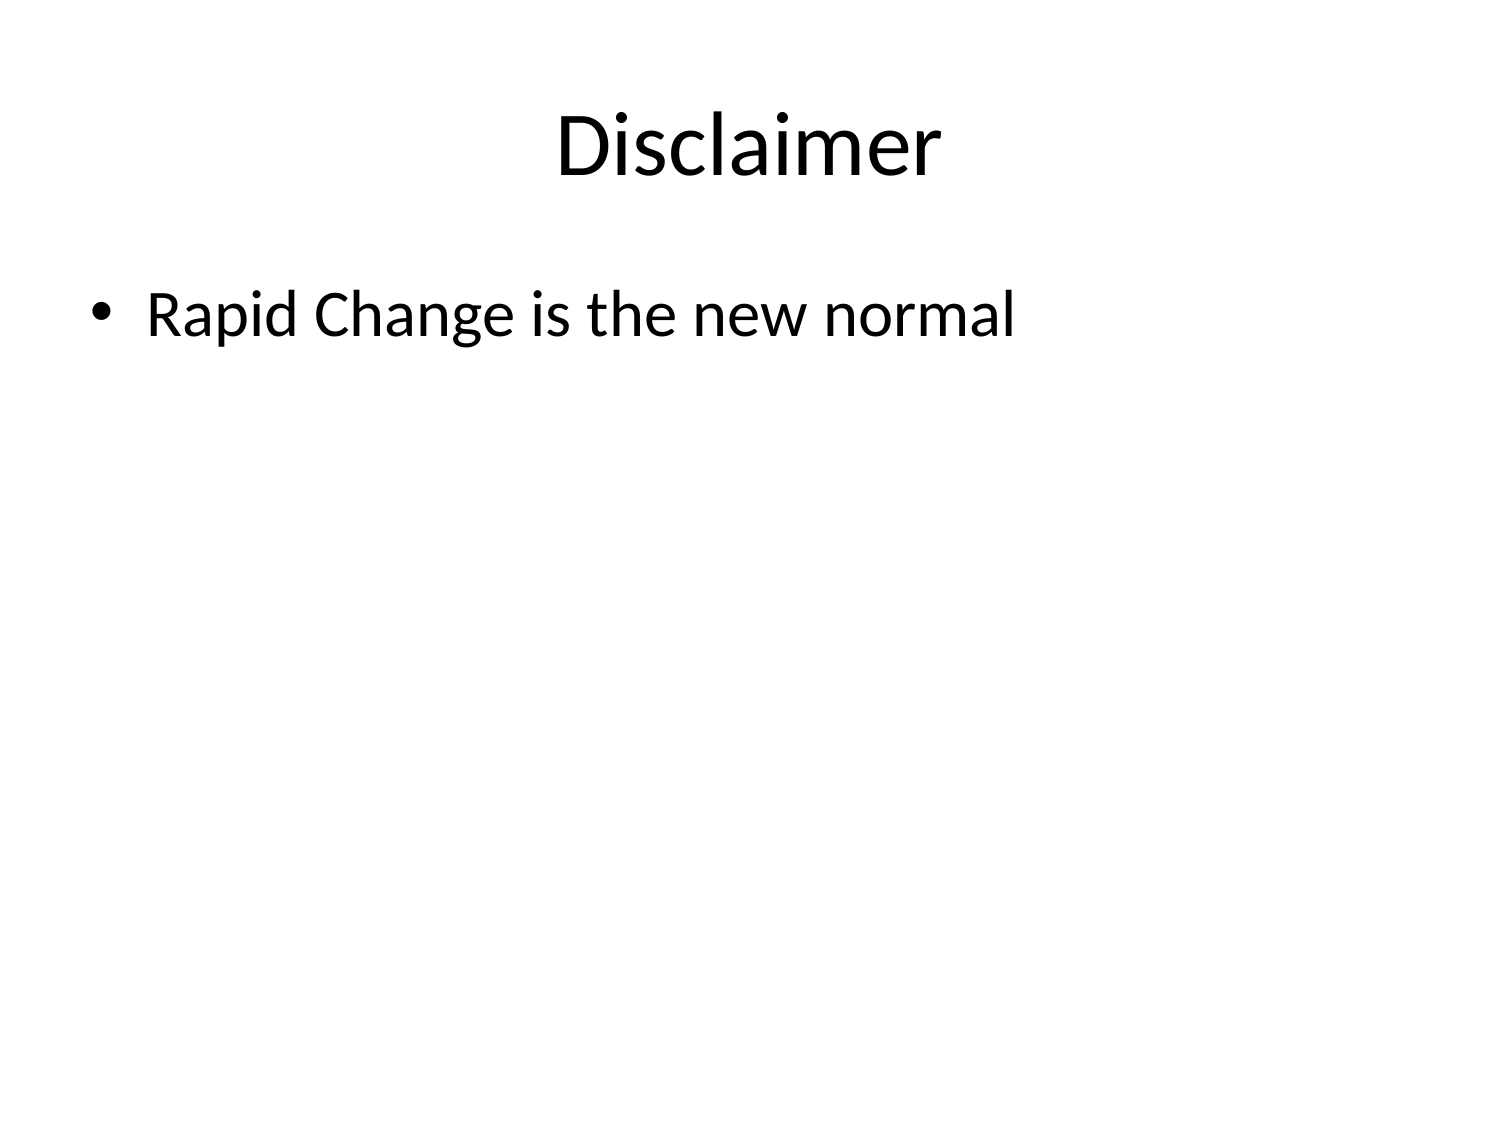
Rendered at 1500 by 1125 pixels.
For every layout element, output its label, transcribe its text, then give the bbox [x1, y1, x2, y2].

list Rapid Change is the new normal [75, 262, 1425, 1005]
title Disclaimer [75, 45, 1425, 233]
